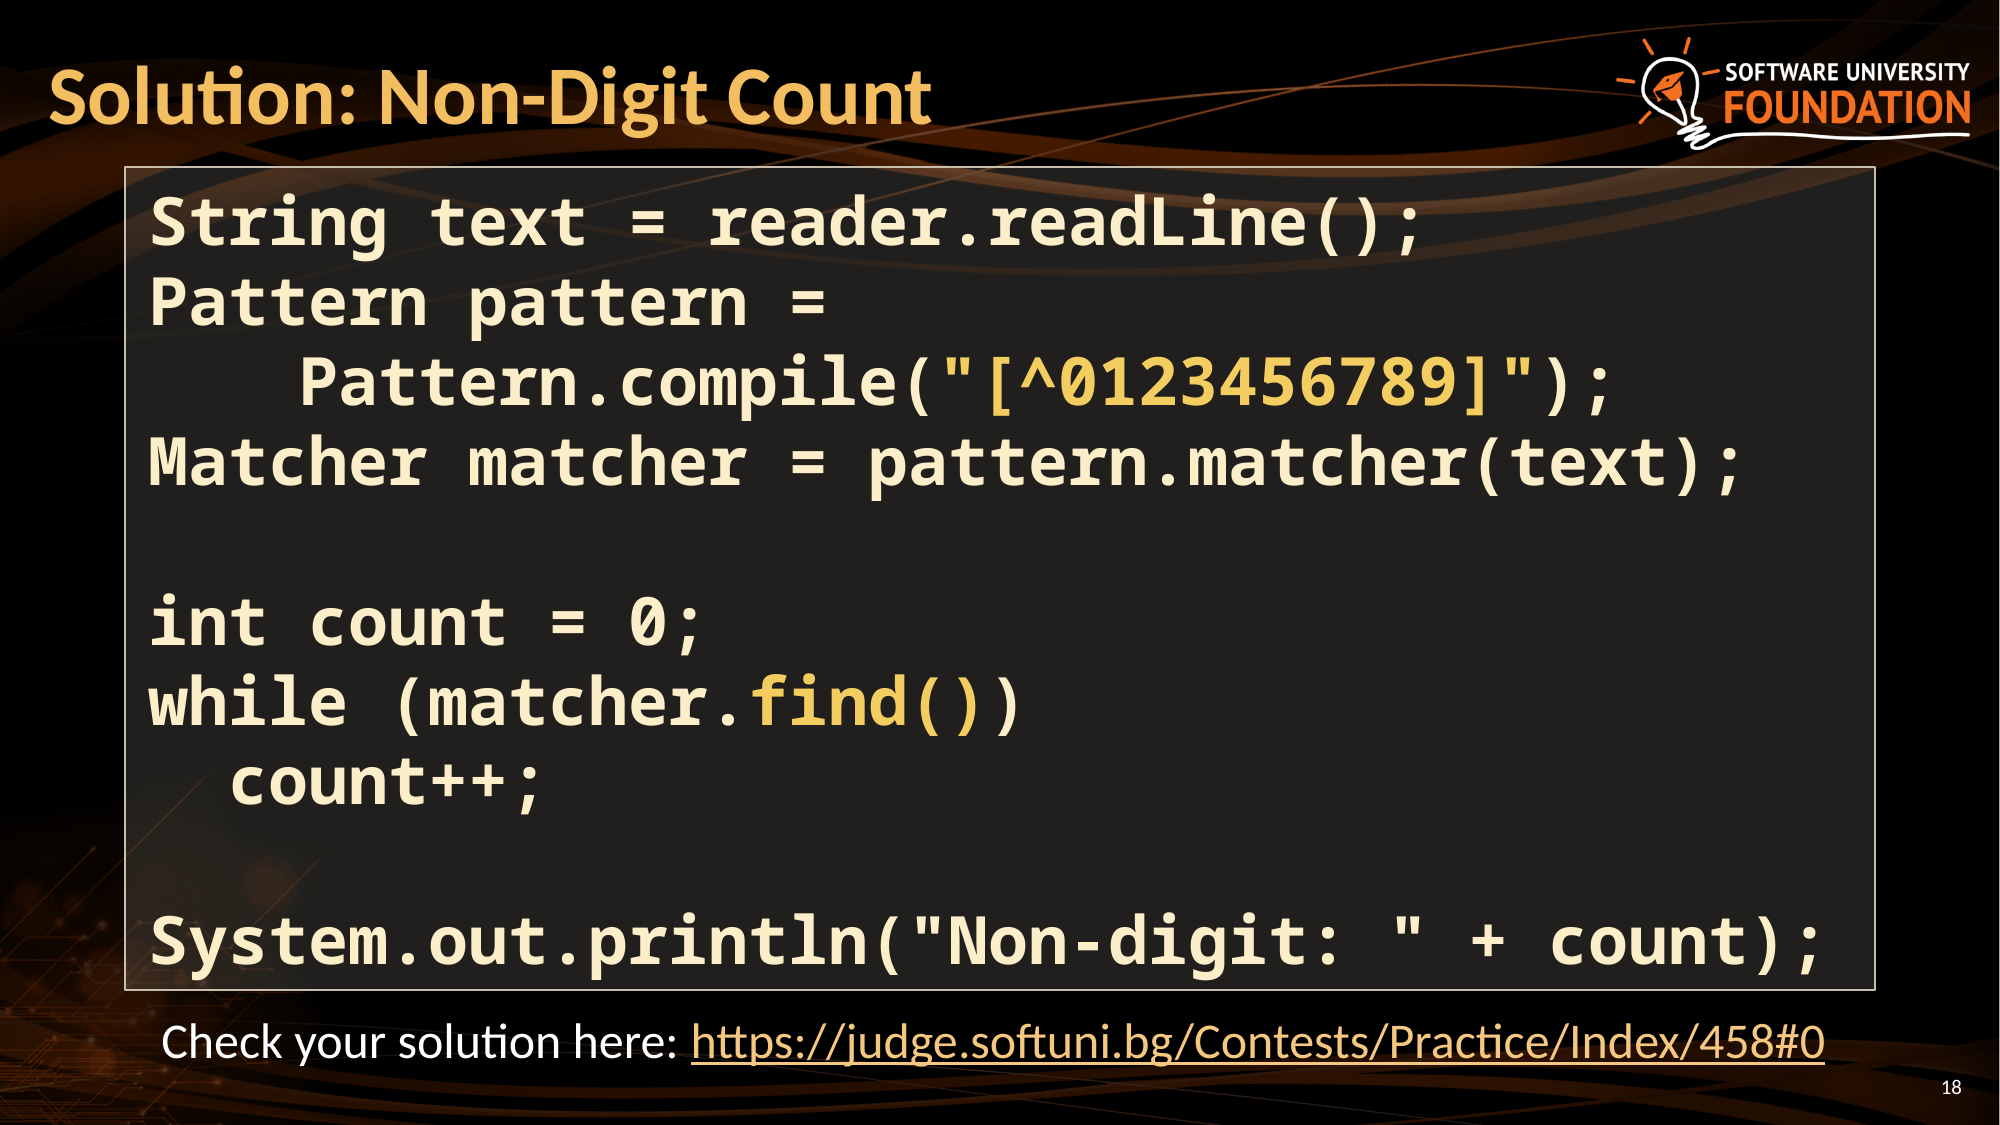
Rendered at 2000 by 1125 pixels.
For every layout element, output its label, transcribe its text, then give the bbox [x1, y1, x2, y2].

title Solution: Non-Digit Count [30, 6, 1602, 189]
text_box Check your solution here: https://judge.softuni.bg/Contests/Practice/Index/458#0 [124, 1000, 1863, 1076]
text_box String text = reader.readLine(); Pattern pattern = Pattern.compile("[^0123456789]"); Matcher matcher = pattern.matcher(text); int count = 0; while (matcher.find()) count++; System.out.println("Non-digit: " + count); [124, 166, 1875, 990]
slide_number 18 [1897, 1070, 1968, 1103]
picture [0, 0, 2000, 1125]
